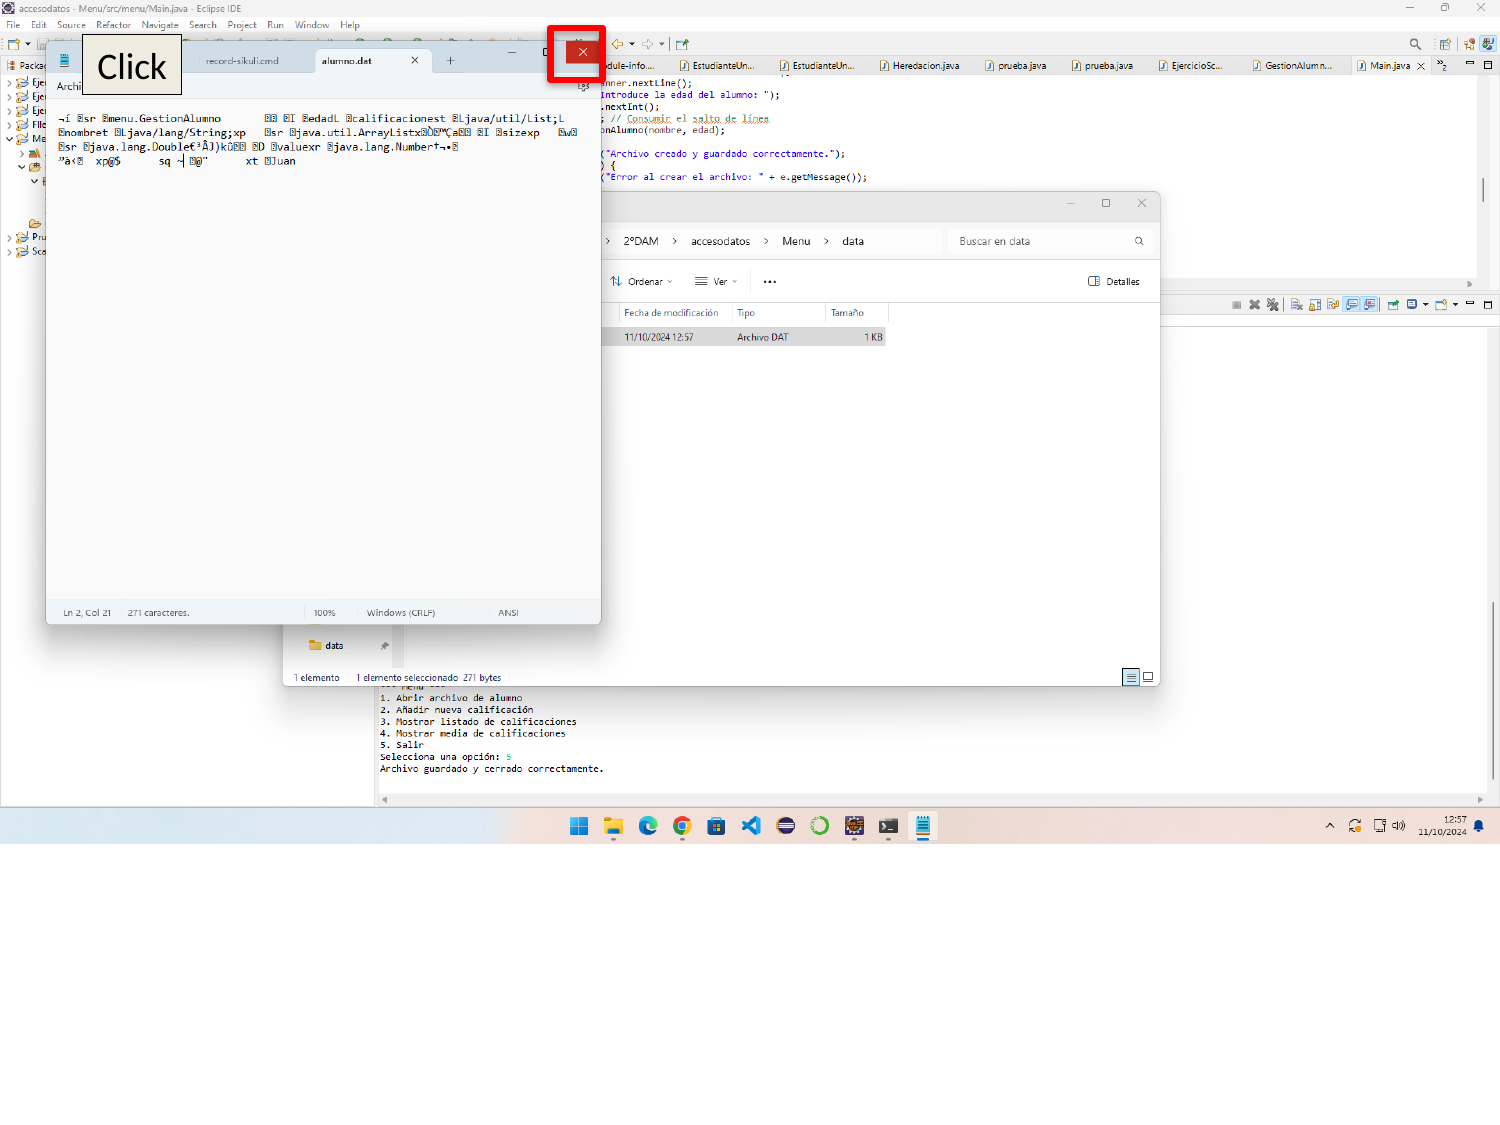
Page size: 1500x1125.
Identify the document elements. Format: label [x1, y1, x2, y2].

picture [0, 0, 1500, 844]
